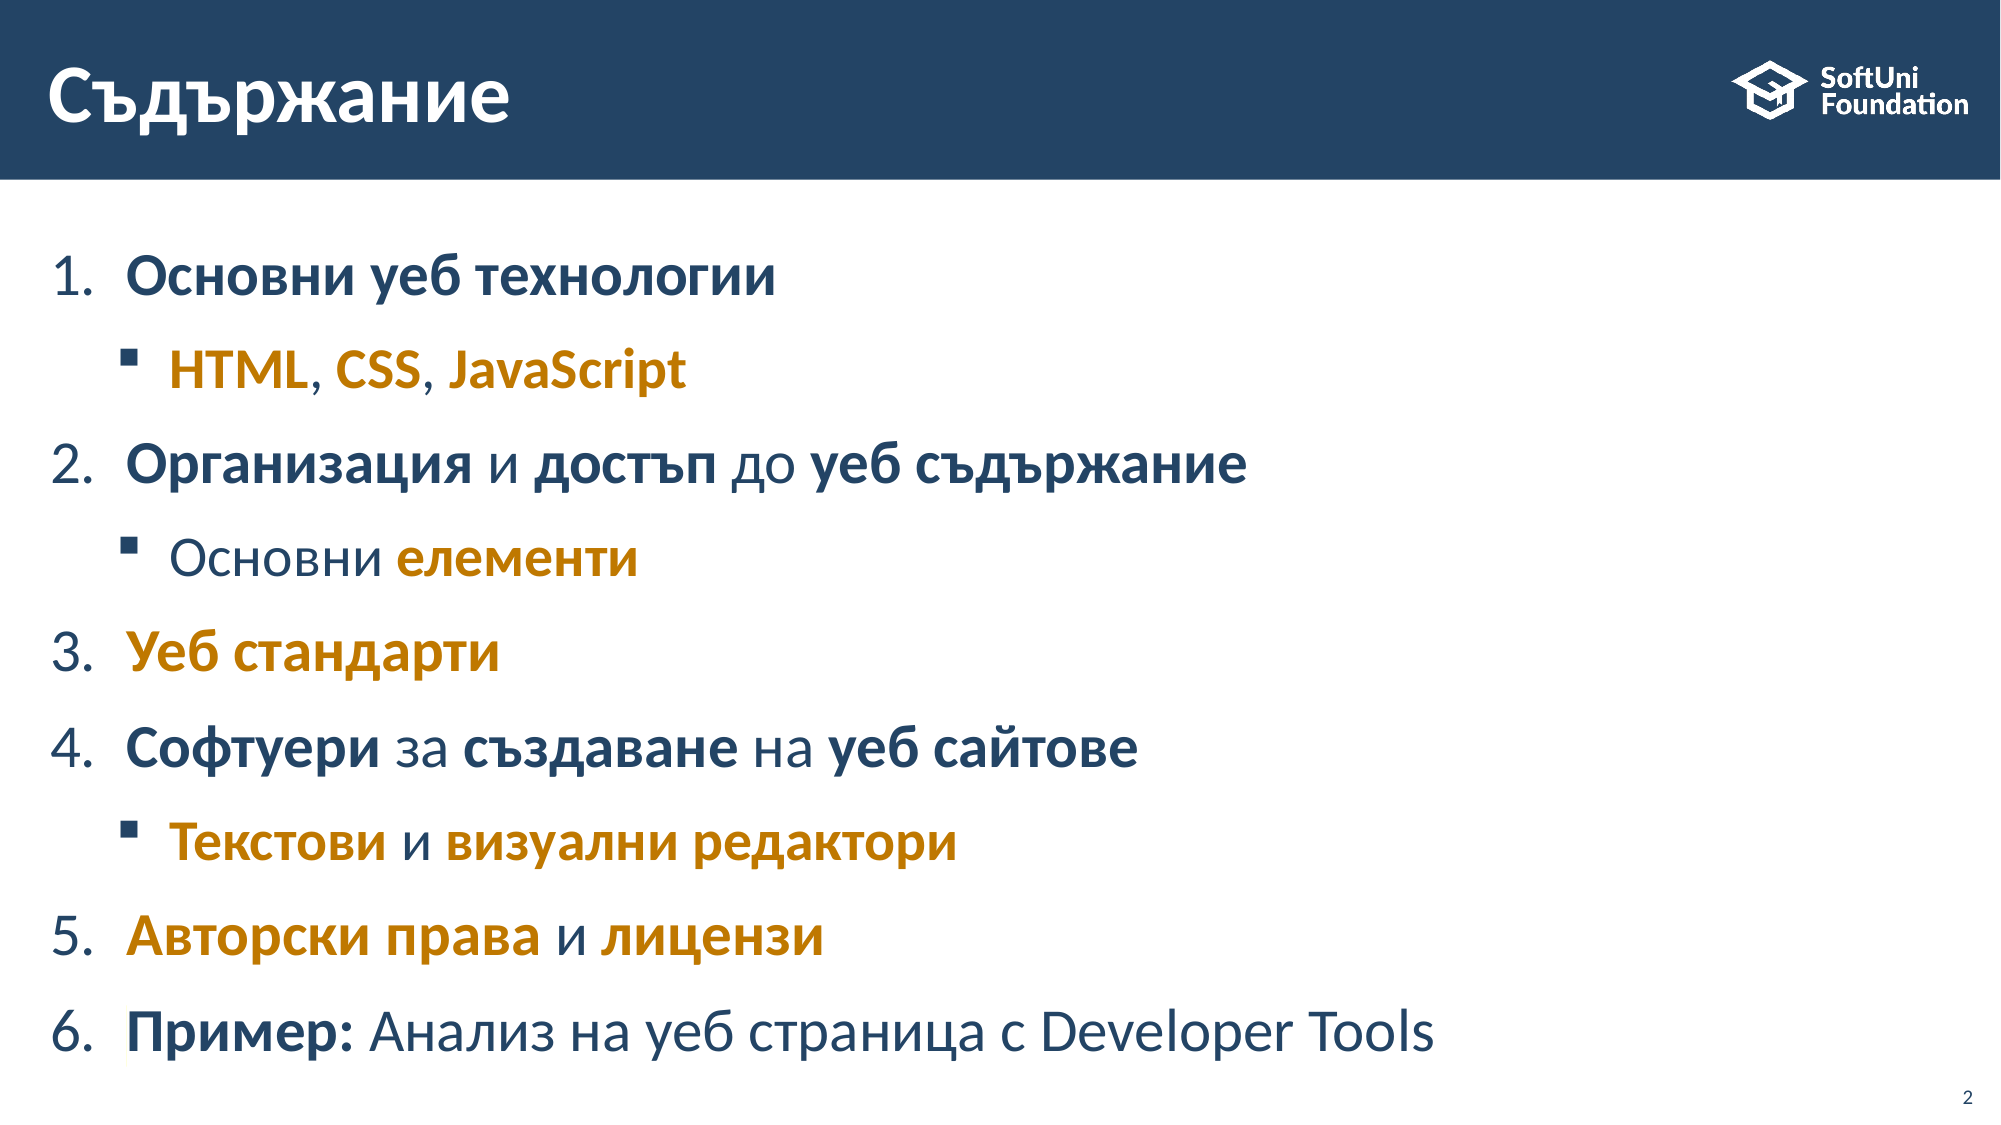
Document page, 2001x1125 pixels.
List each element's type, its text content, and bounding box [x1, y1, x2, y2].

list ​Основни уеб технологии HTML, CSS, JavaScript ​Организация и достъп до уеб съдържание Основни елементи ​​Уеб стандарти ​Софтуери за създаване на уеб сайтове Текстови и визуални редактори ​​Авторски права и лицензи ​​​​Пример: Анализ на уеб страница с Developer Tools [32, 224, 1965, 1080]
picture [1731, 60, 1968, 120]
title Съдържание [31, 16, 1716, 162]
text_box 2 [1927, 1067, 1989, 1117]
